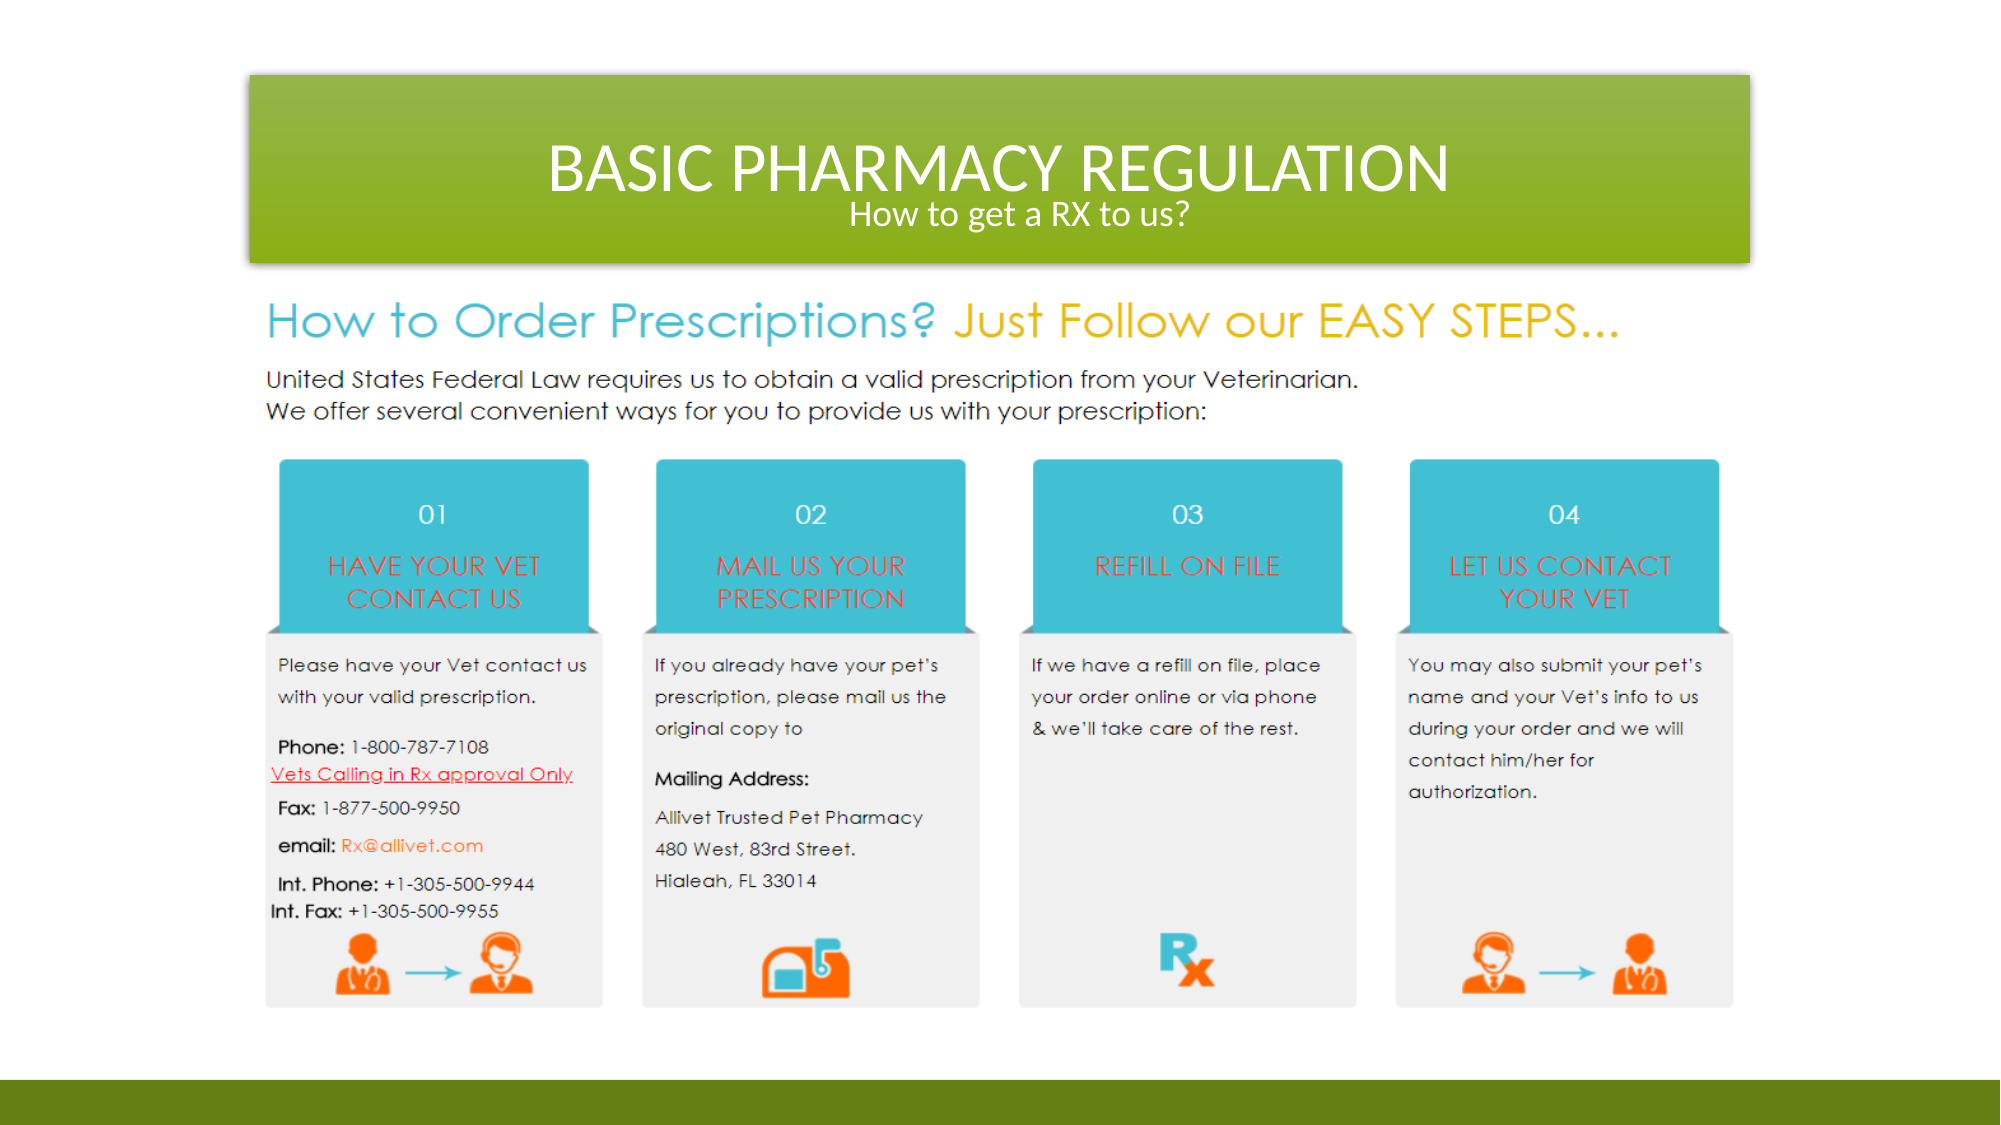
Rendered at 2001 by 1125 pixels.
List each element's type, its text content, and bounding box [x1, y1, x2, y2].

title Basic Pharmacy Regulation [249, 75, 1750, 263]
picture [249, 293, 1750, 1022]
text_box How to get a RX to us? [834, 181, 1465, 242]
